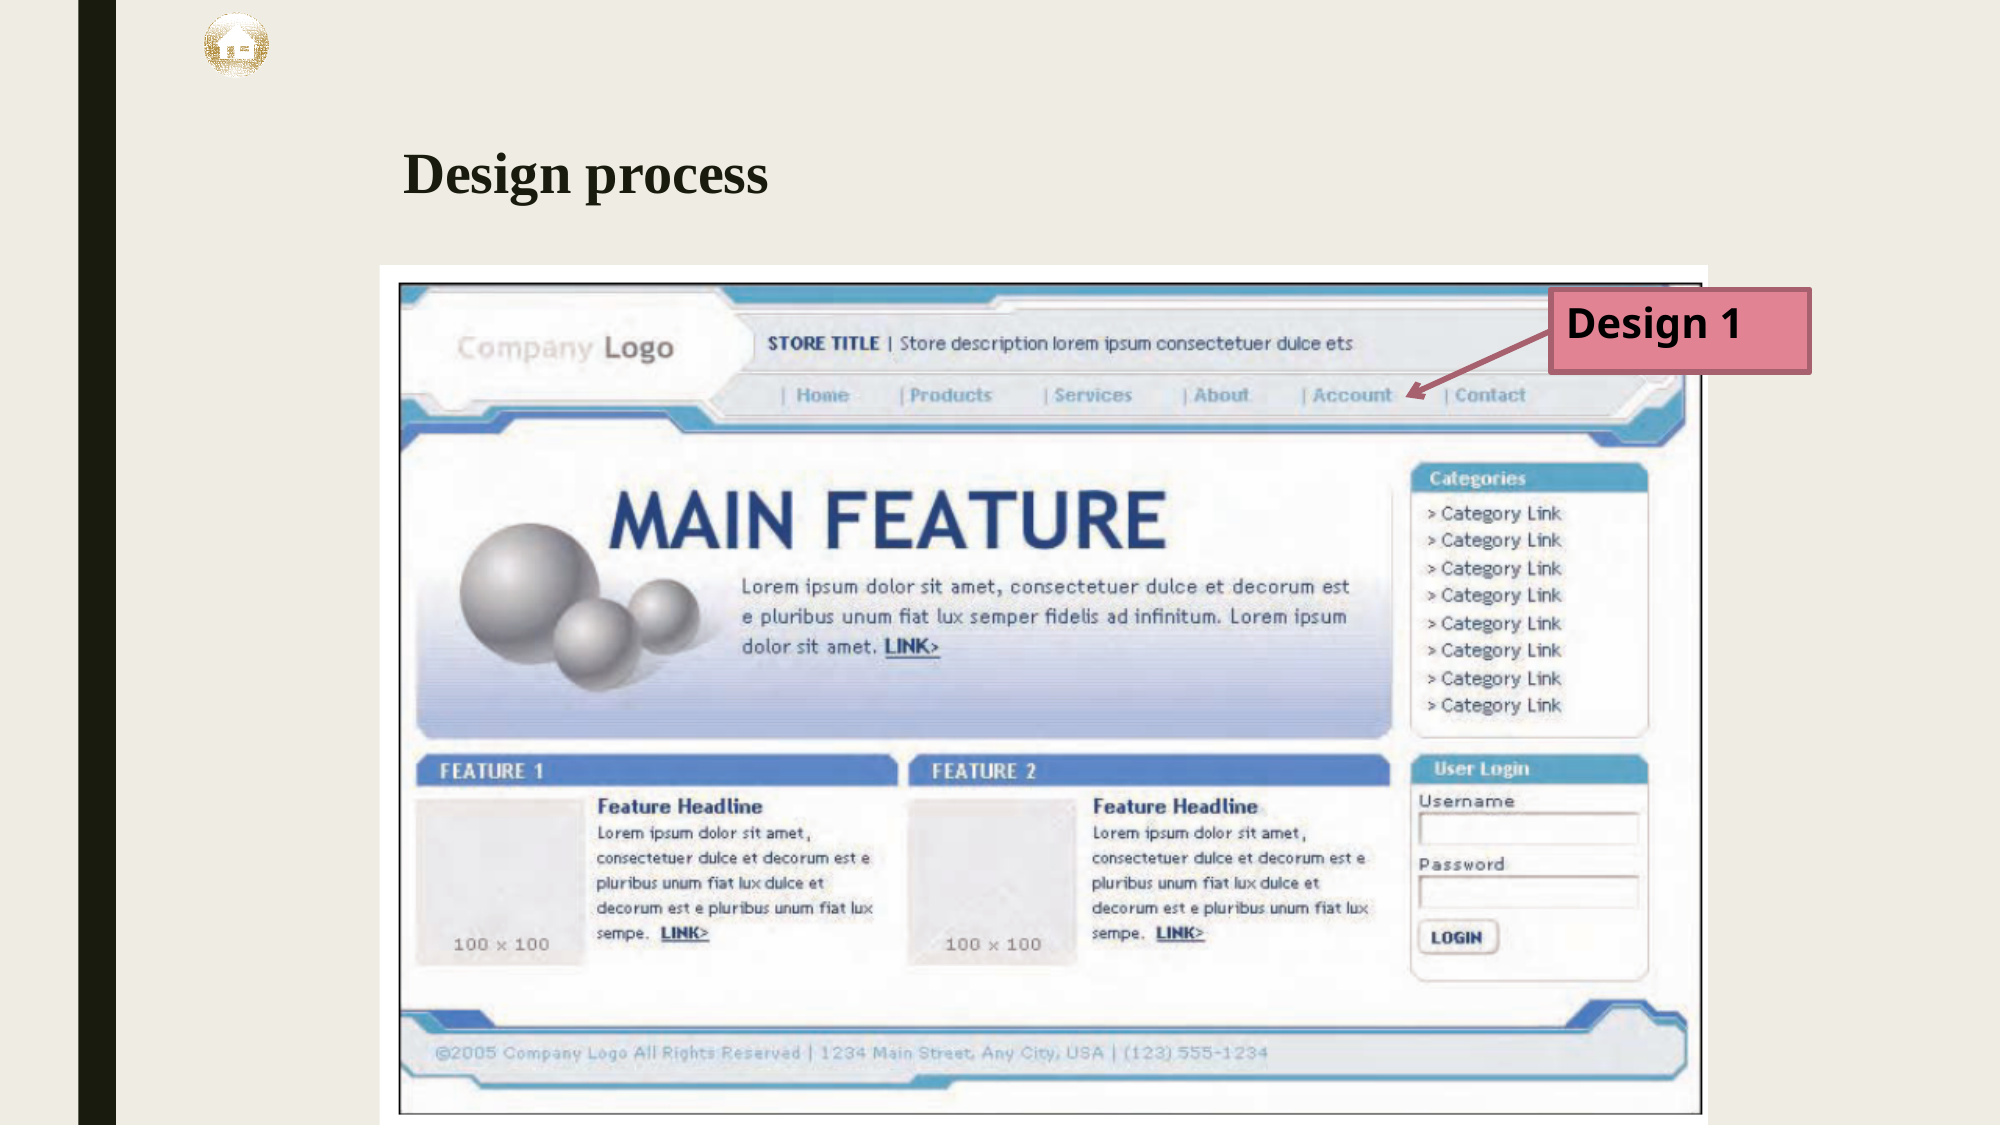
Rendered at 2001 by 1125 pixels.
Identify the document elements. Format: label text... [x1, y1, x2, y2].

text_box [1405, 330, 1551, 398]
text_box Design process [388, 0, 1729, 213]
picture [202, 11, 270, 79]
text_box Design 1 [1708, 287, 1812, 375]
picture [379, 265, 1708, 1125]
